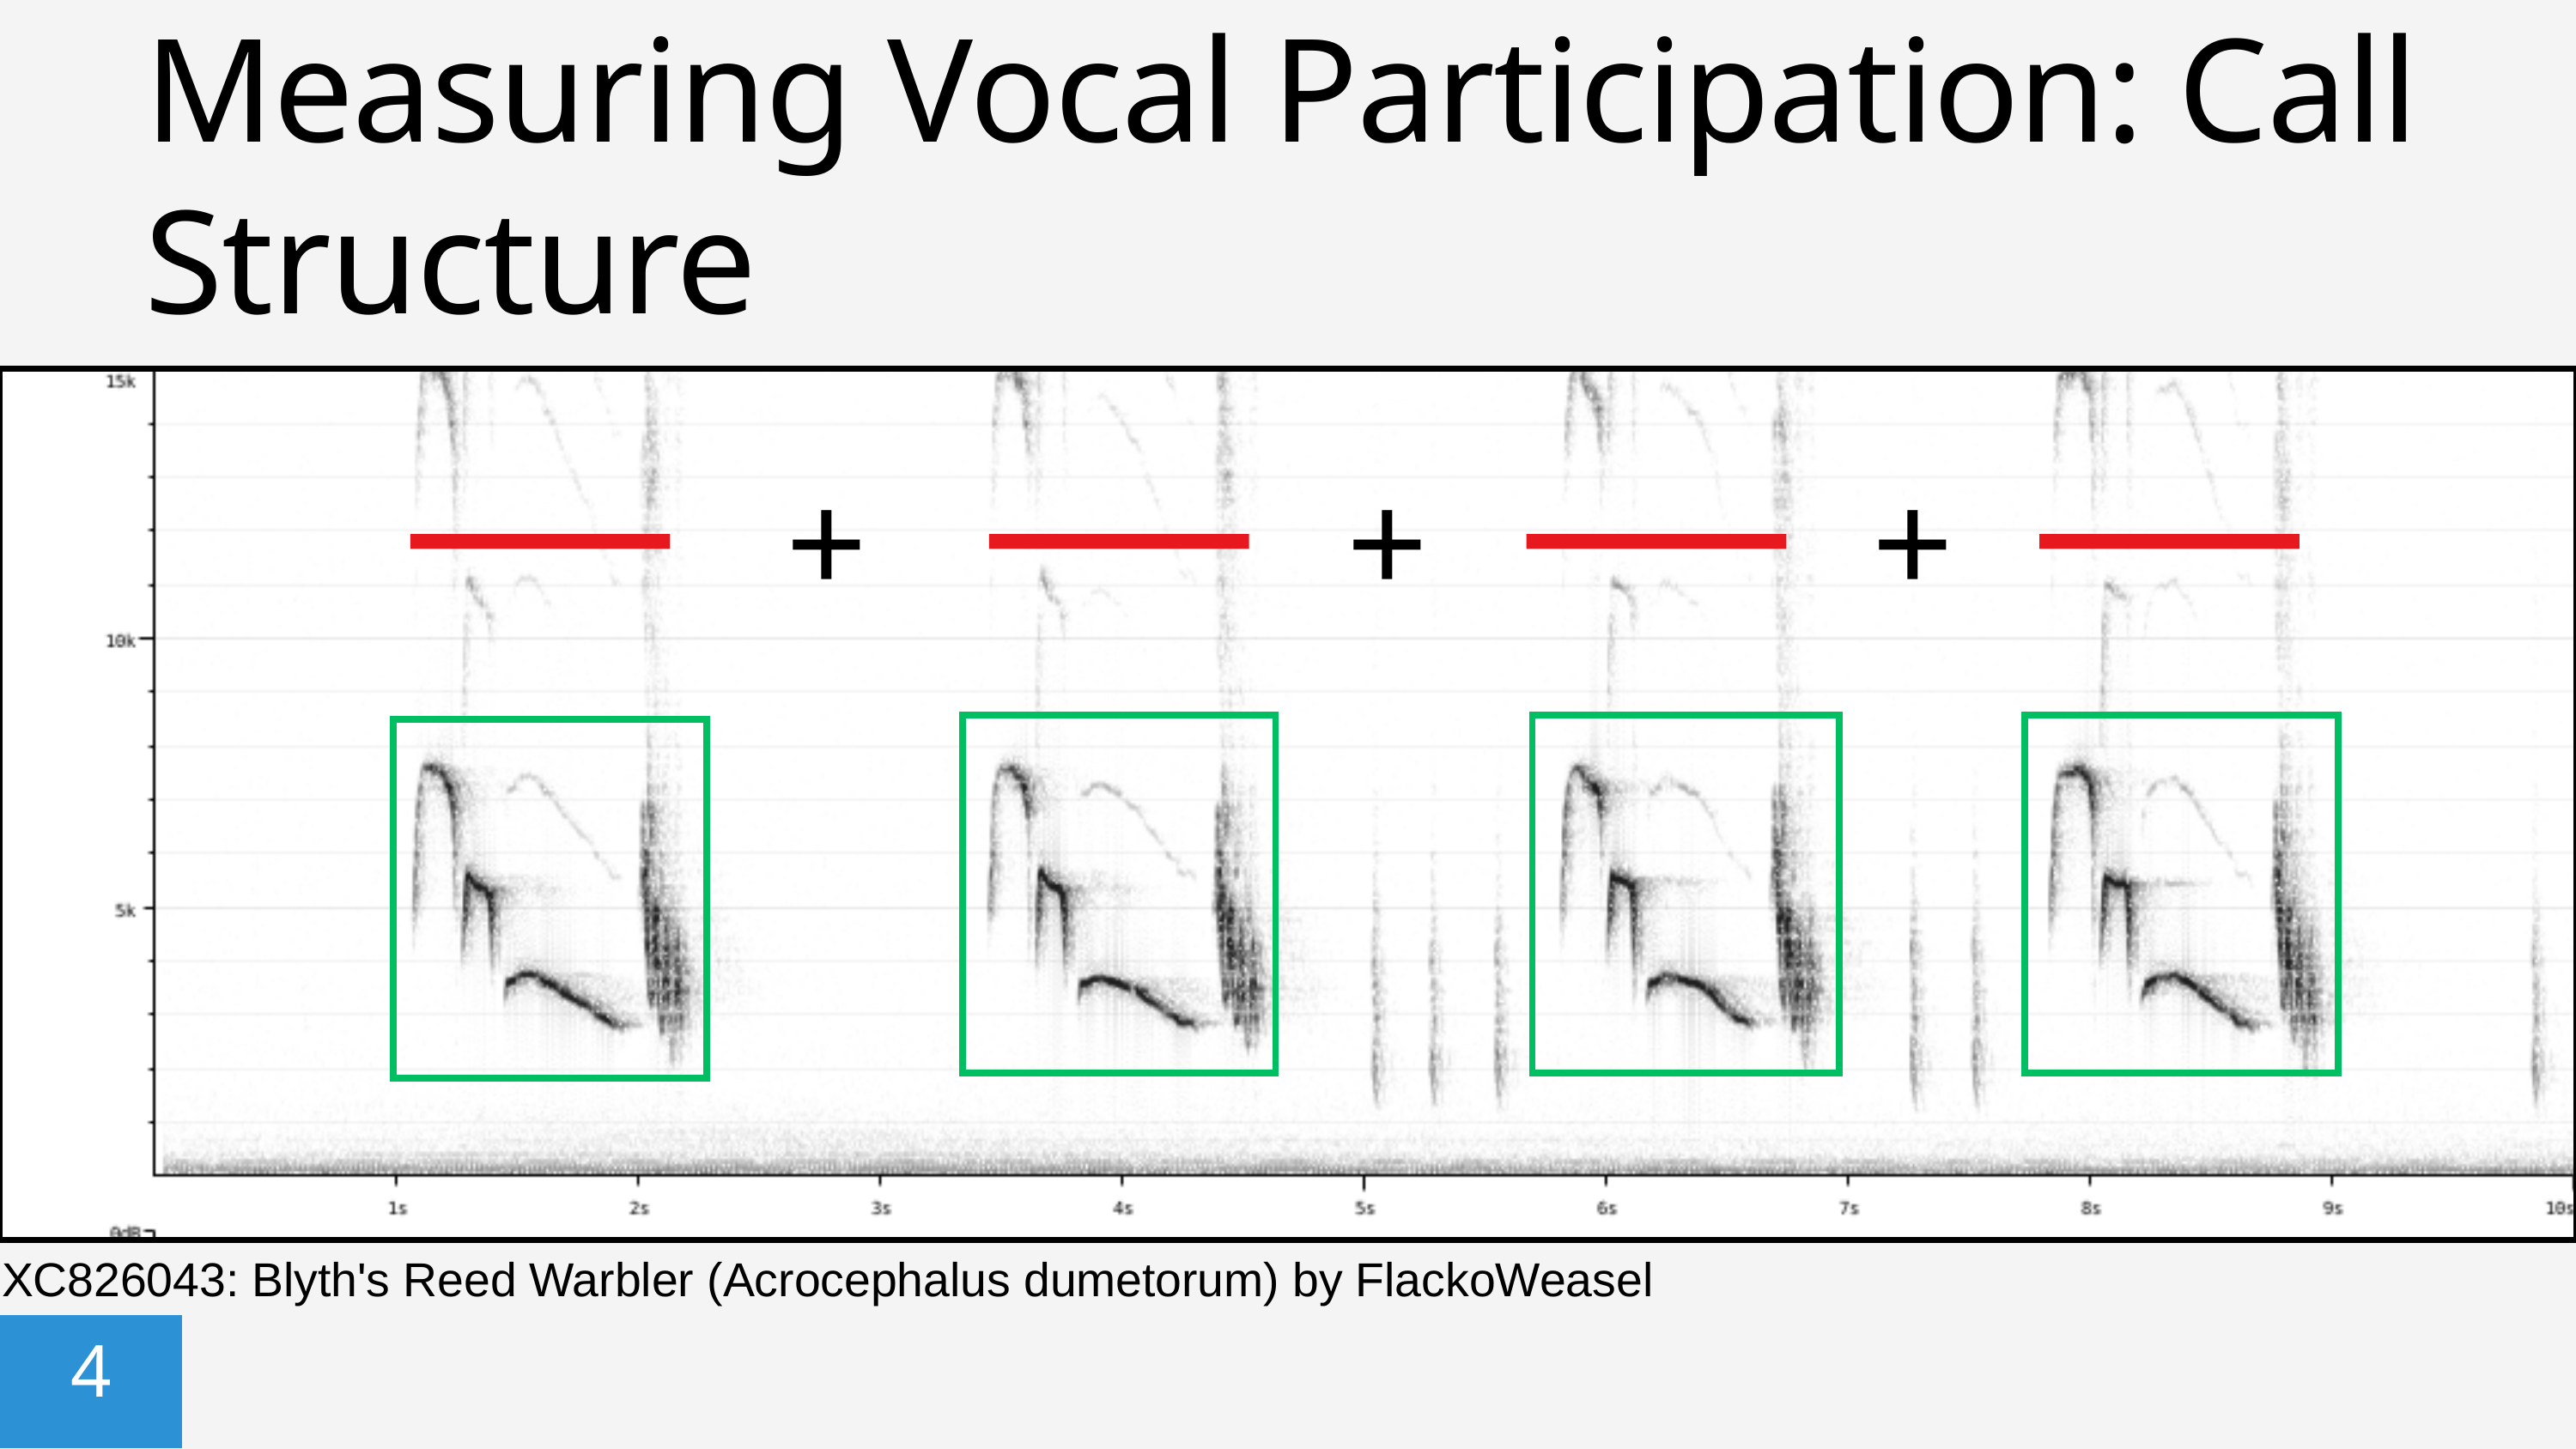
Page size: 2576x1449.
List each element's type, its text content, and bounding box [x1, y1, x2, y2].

text_box + [1346, 424, 1430, 624]
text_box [1532, 714, 1840, 1074]
text_box Measuring Vocal Participation: Call Structure [144, 0, 2432, 343]
text_box XC826043: Blyth's Reed Warbler (Acrocephalus dumetorum) by FlackoWeasel [0, 1240, 1656, 1307]
text_box + [785, 424, 869, 624]
text_box [0, 368, 2576, 1240]
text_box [0, 1314, 183, 1449]
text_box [2024, 714, 2338, 1074]
text_box + [1871, 424, 1955, 624]
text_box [392, 719, 707, 1079]
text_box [962, 714, 1276, 1074]
